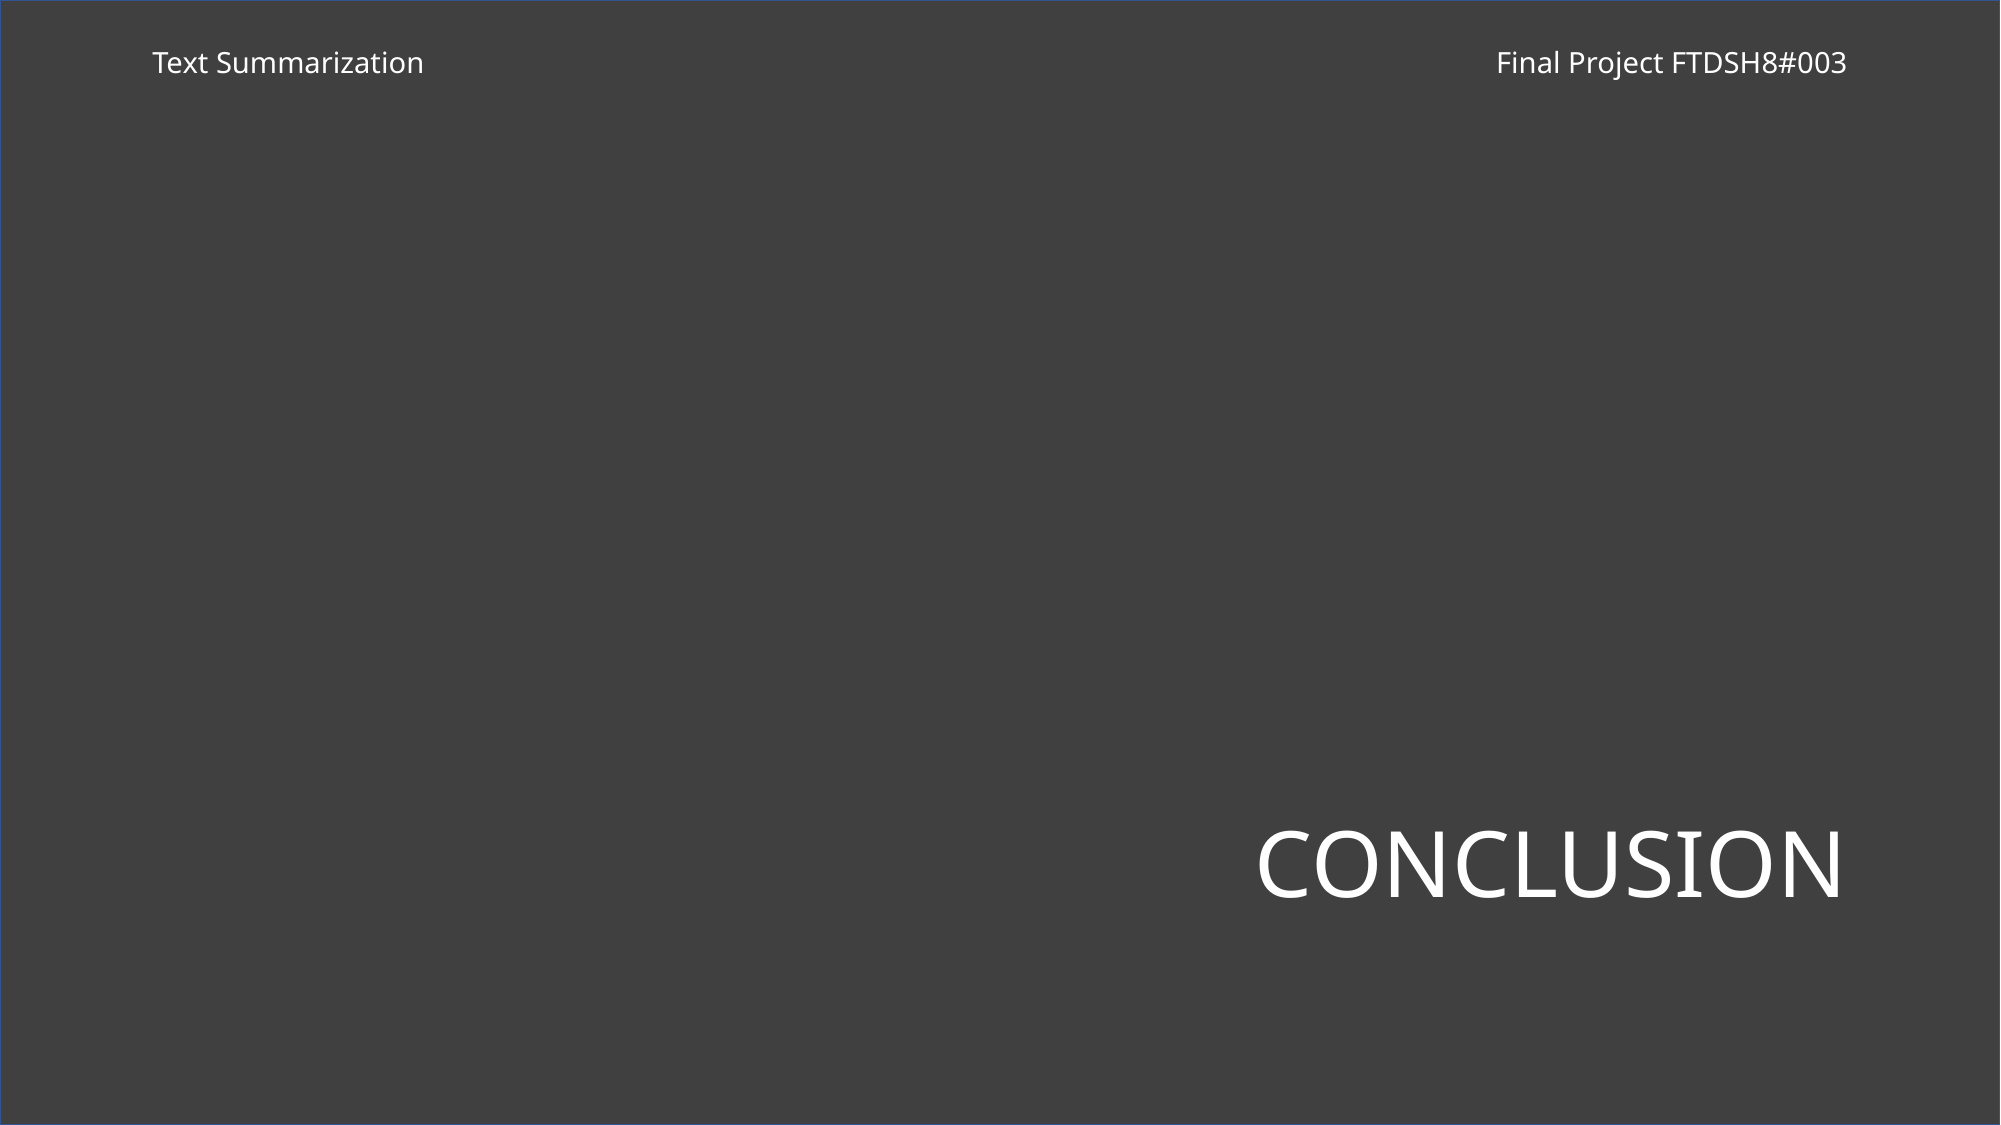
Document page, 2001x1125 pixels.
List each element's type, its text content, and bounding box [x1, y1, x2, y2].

text_box Final Project FTDSH8#003 [1457, 29, 1863, 94]
title CONCLUSION [137, 758, 1863, 977]
text_box [0, 0, 2000, 1125]
text_box Text Summarization [136, 29, 441, 94]
